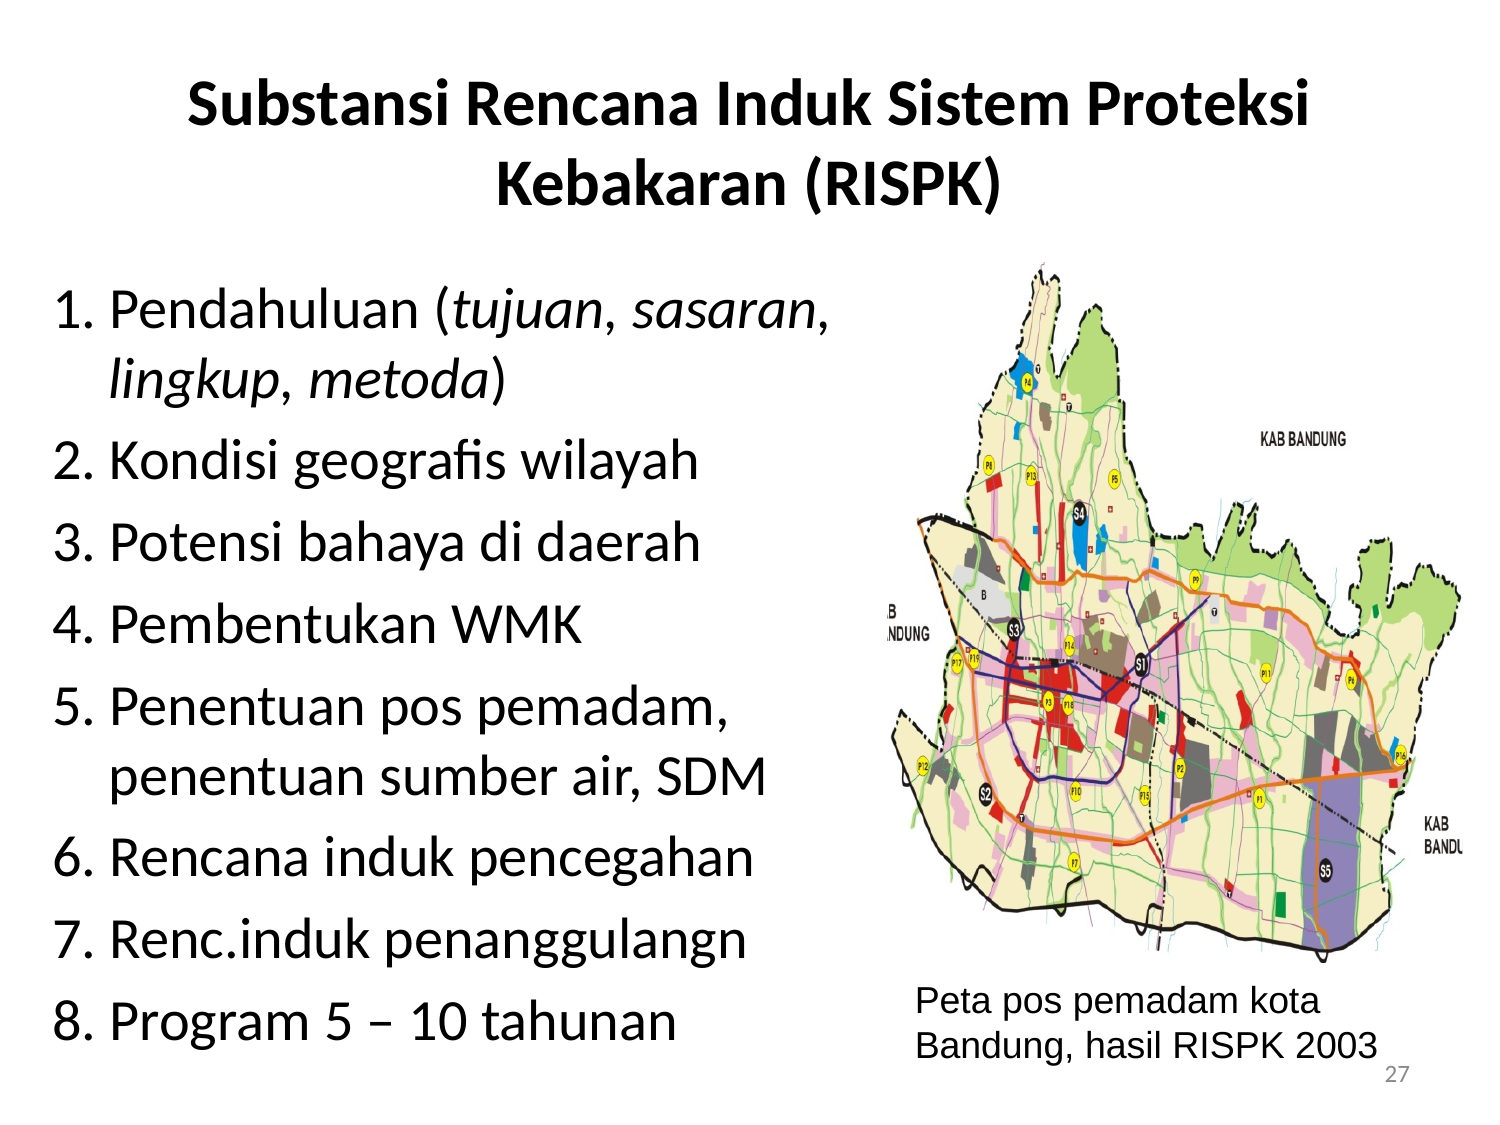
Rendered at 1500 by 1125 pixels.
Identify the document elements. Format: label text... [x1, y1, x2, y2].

text_box Peta pos pemadam kota Bandung, hasil RISPK 2003 [900, 971, 1450, 1074]
list 1. Pendahuluan (tujuan, sasaran, lingkup, metoda) 2. Kondisi geografis wilayah 3. Potensi bahaya di daerah 4. Pembentukan WMK 5. Penentuan pos pemadam, penentuan sumber air, SDM 6. Rencana induk pencegahan 7. Renc.induk penanggulangn 8. Program 5 – 10 tahunan [37, 262, 863, 1088]
slide_number 27 [1074, 1042, 1425, 1103]
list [887, 262, 1463, 963]
title Substansi Rencana Induk Sistem Proteksi Kebakaran (RISPK) [50, 45, 1450, 233]
